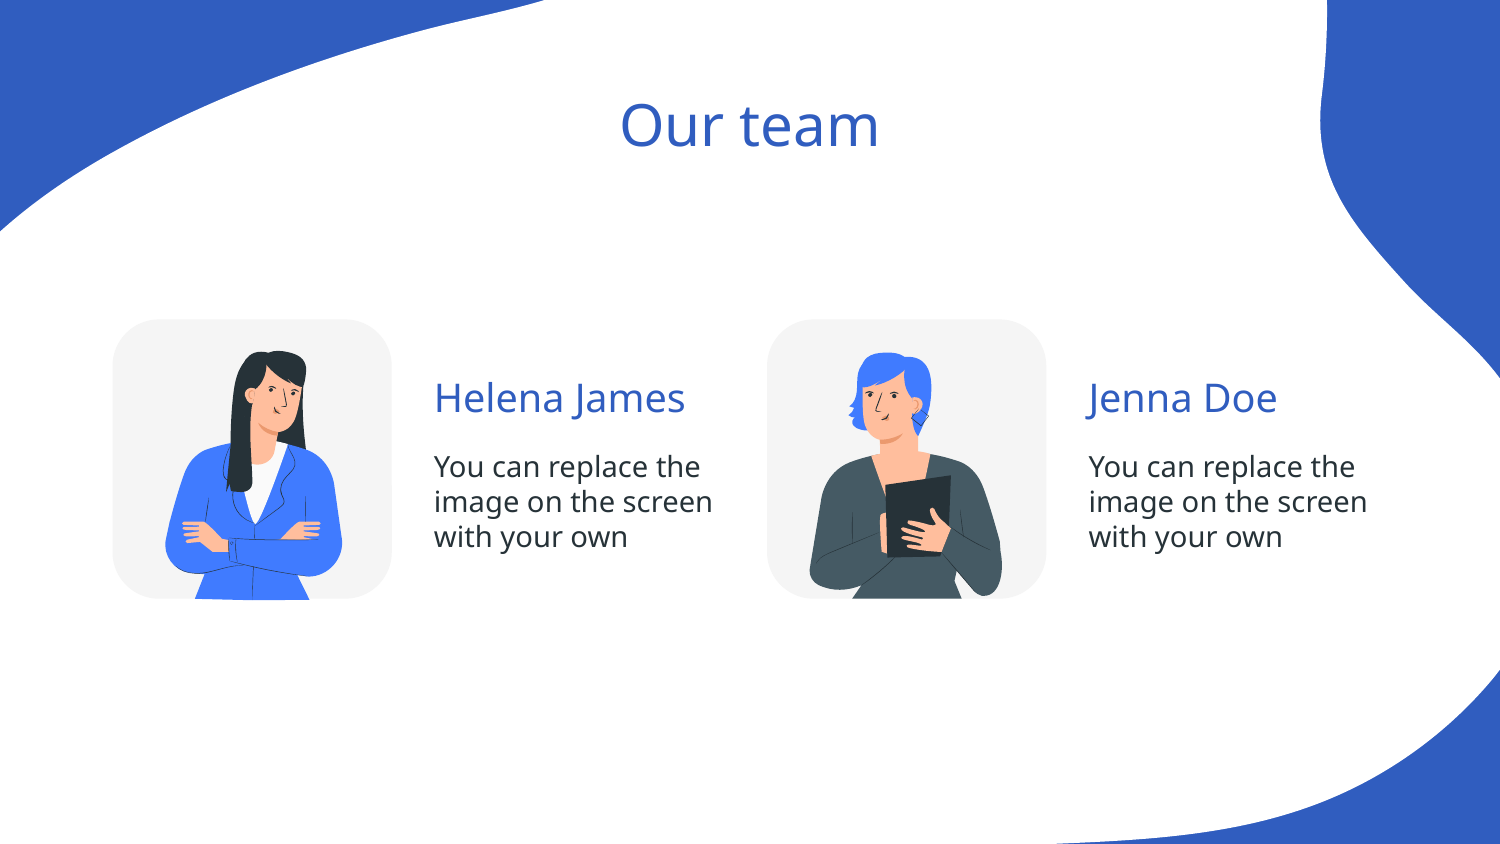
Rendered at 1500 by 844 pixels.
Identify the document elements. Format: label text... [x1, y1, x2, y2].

subtitle You can replace the image on the screen with your own [418, 453, 740, 560]
subtitle You can replace the image on the screen with your own [1073, 453, 1395, 560]
subtitle Helena James [418, 358, 740, 453]
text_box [162, 350, 345, 601]
title Our team [51, 72, 1449, 167]
text_box [767, 319, 1047, 598]
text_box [808, 352, 1005, 599]
text_box [112, 319, 392, 599]
subtitle Jenna Doe [1073, 358, 1395, 453]
